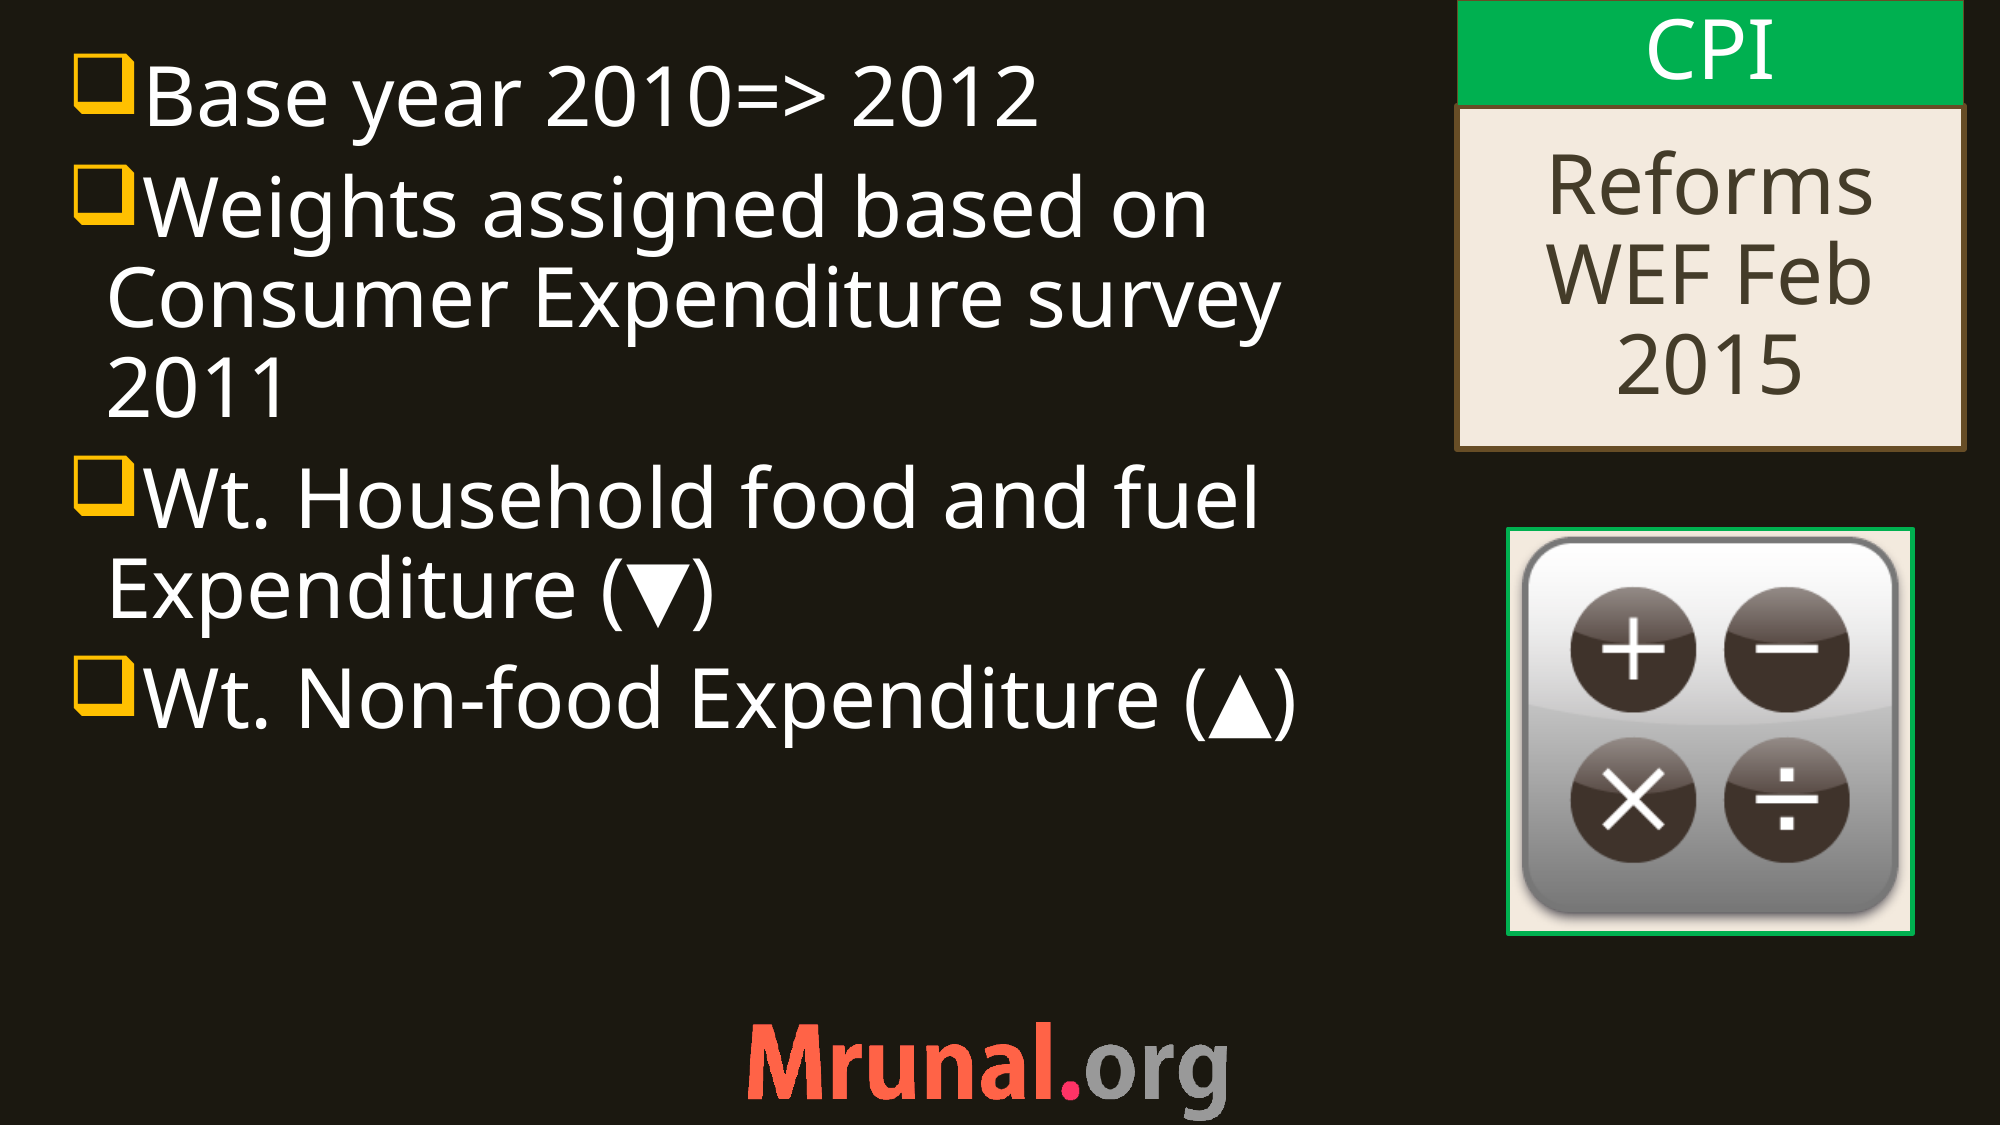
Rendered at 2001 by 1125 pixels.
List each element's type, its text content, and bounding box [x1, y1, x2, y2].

list CPI [1457, 0, 1964, 106]
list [1510, 530, 1911, 932]
title Reforms WEF Feb 2015 [1454, 103, 1967, 452]
list Base year 2010=> 2012 Weights assigned based on Consumer Expenditure survey 2011 Wt. Household food and fuel Expenditure (▼) Wt. Non-food Expenditure (▲) [52, 47, 1447, 1014]
picture [741, 1014, 1230, 1125]
